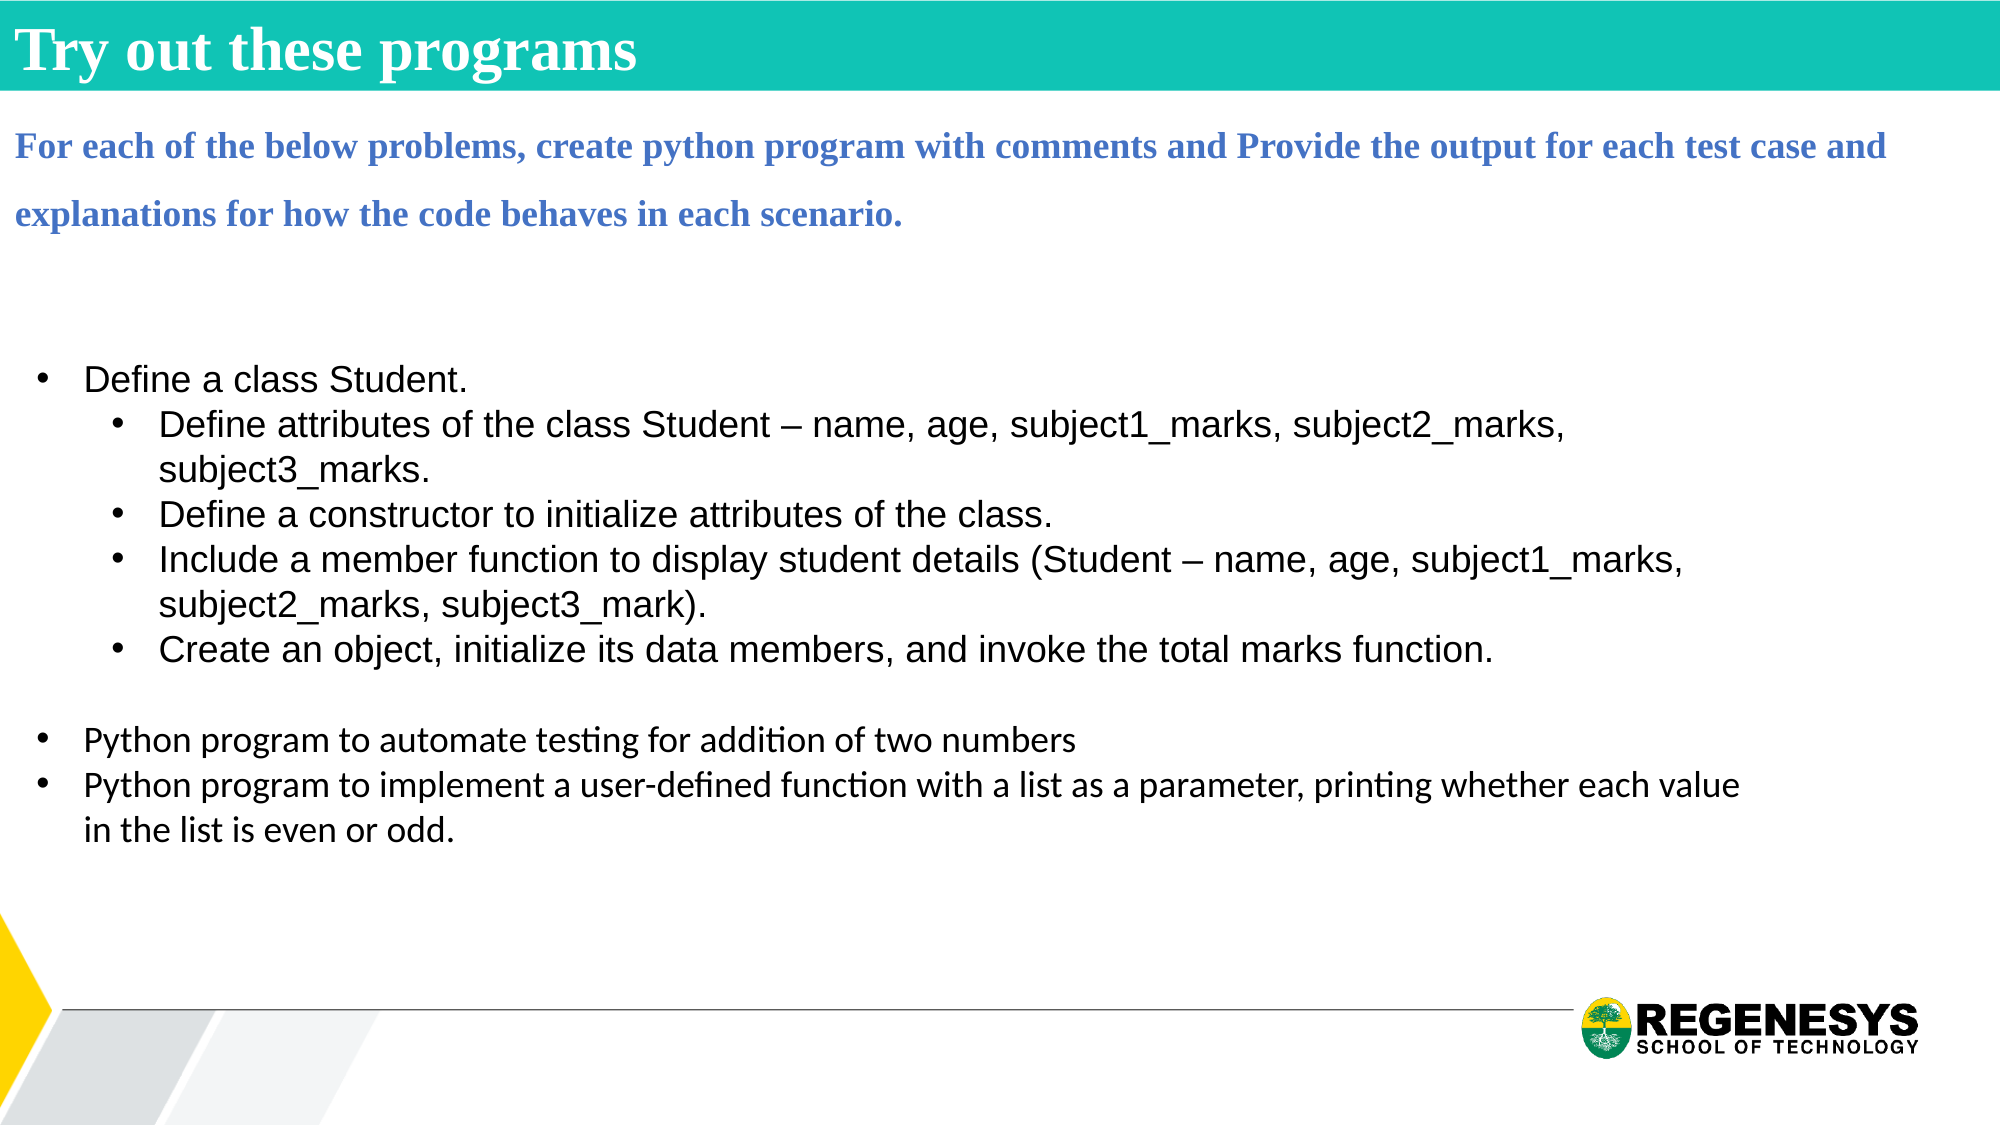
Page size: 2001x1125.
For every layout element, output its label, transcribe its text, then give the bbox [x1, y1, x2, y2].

text_box For each of the below problems, create python program with comments and Provide the output for each test case and explanations for how the code behaves in each scenario. [0, 91, 2000, 309]
text_box Try out these programs [0, 0, 2000, 91]
text_box Define a class Student. Define attributes of the class Student – name, age, subject1_marks, subject2_marks, subject3_marks. Define a constructor to initialize attributes of the class. Include a member function to display student details (Student – name, age, subject1_marks, subject2_marks, subject3_mark). Create an object, initialize its data members, and invoke the total marks function. Python program to automate testing for addition of two numbers Python program to implement a user-defined function with a list as a parameter, printing whether each value in the list is even or odd. [21, 302, 1768, 858]
picture [0, 309, 1927, 1125]
